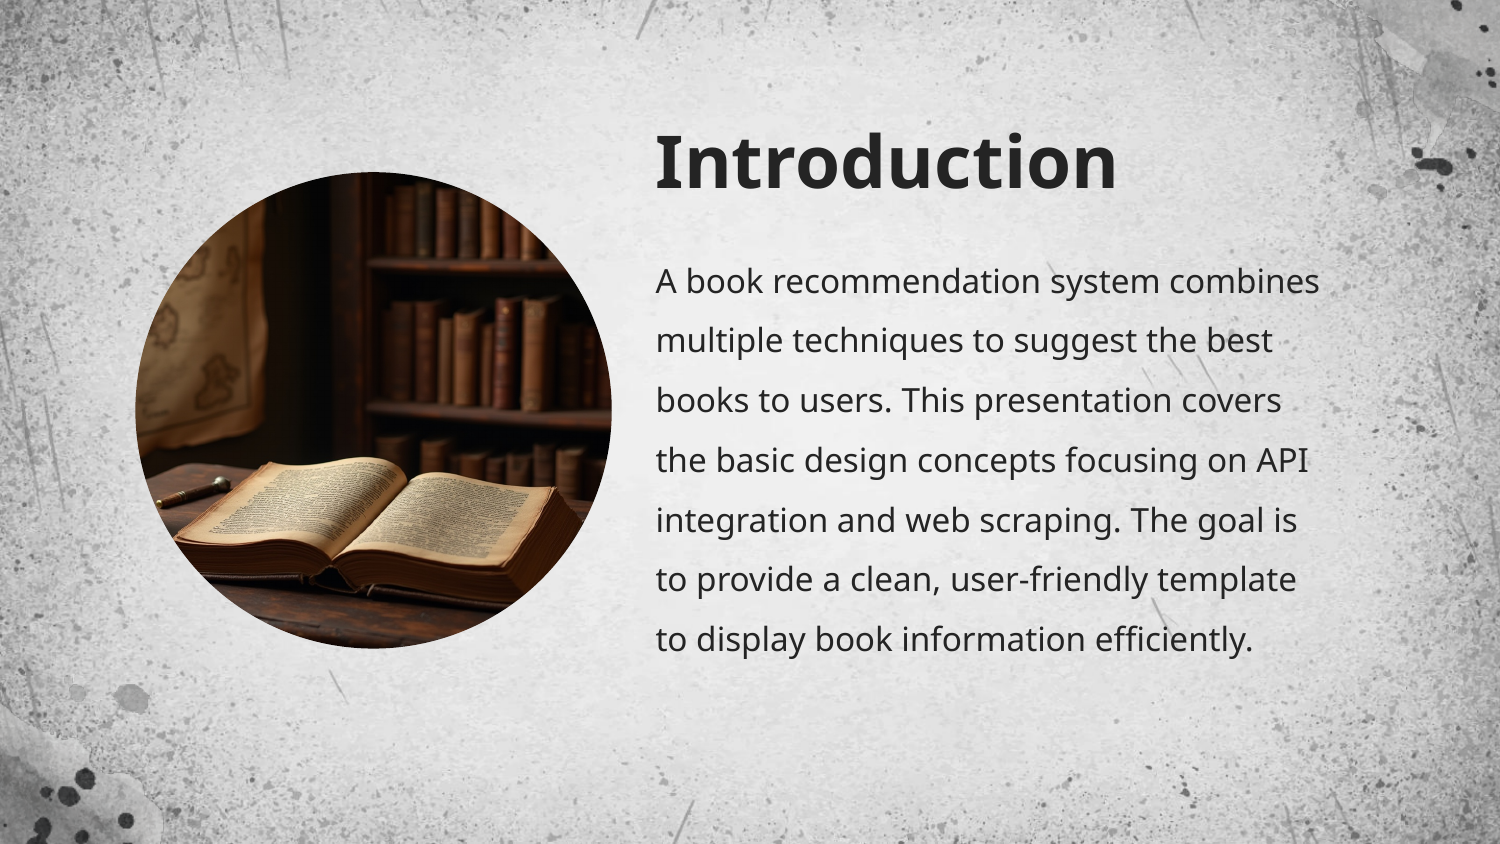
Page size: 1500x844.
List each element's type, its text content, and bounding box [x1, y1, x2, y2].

subtitle A book recommendation system combines multiple techniques to suggest the best books to users. This presentation covers the basic design concepts focusing on API integration and web scraping. The goal is to provide a clean, user-friendly template to display book information efficiently. [640, 225, 1354, 724]
title Introduction [640, 68, 1354, 218]
text_box [135, 172, 612, 649]
picture [0, 0, 1500, 844]
